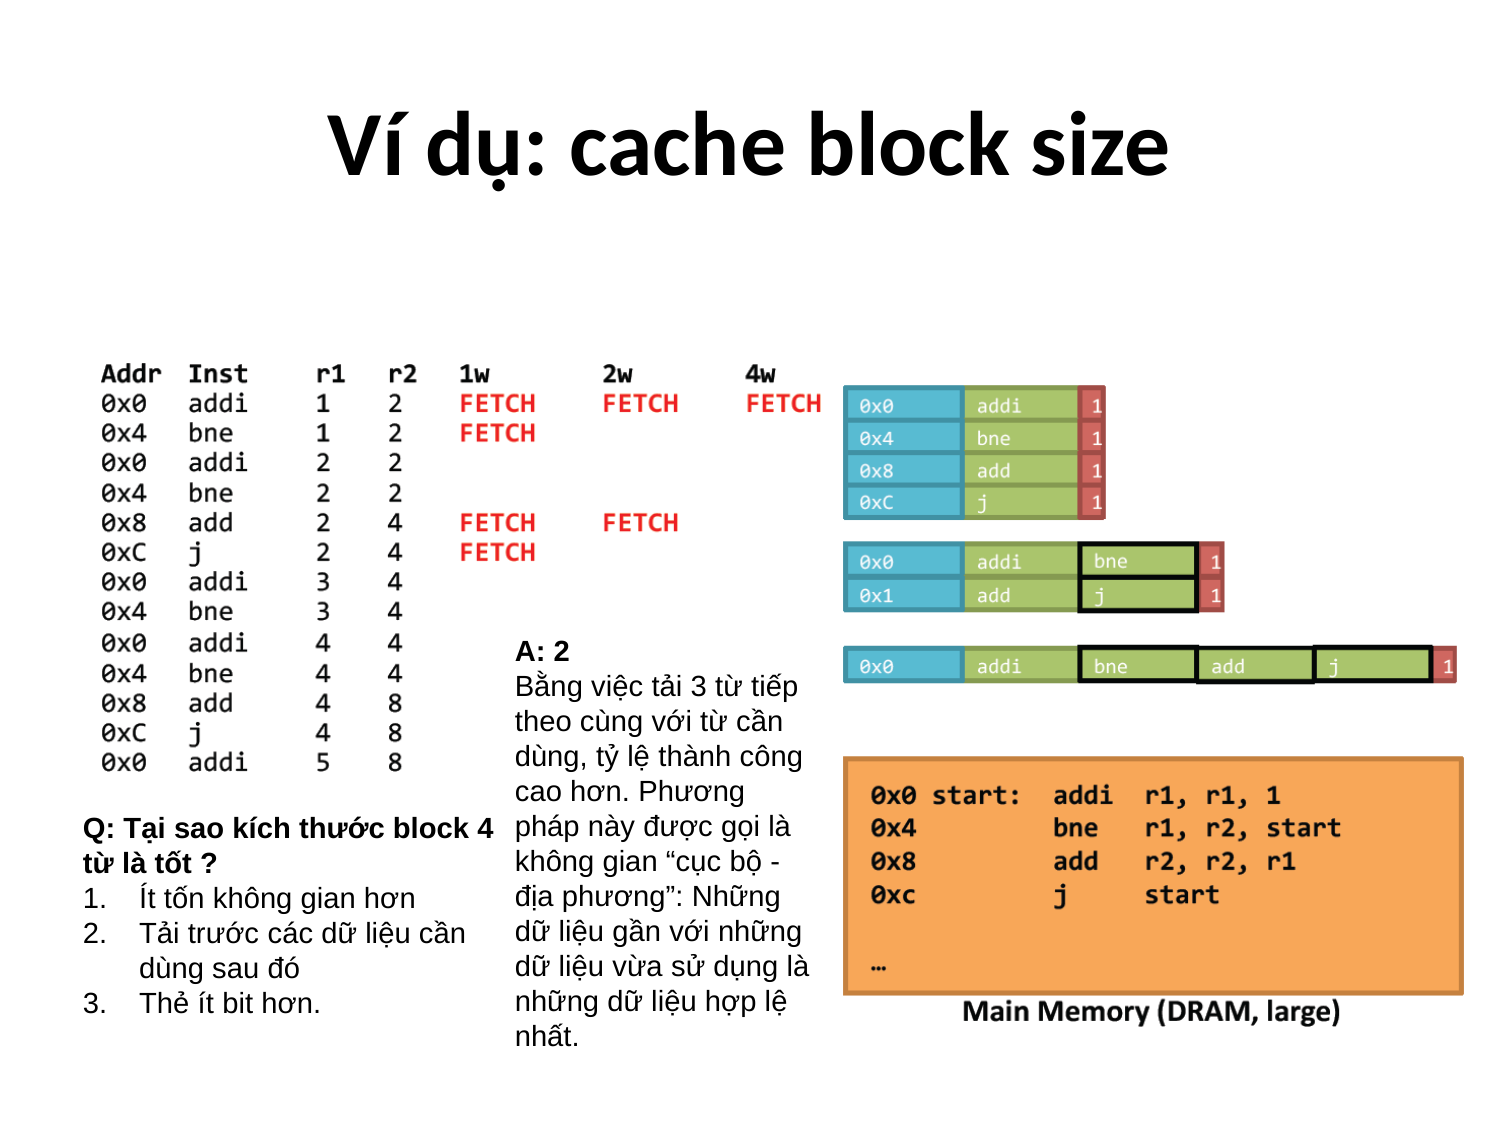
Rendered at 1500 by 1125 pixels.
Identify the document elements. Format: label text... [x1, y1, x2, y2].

picture [838, 370, 1469, 1029]
text_box A: 2 Bằng việc tải 3 từ tiếp theo cùng với từ cần dùng, tỷ lệ thành công cao hơn. Phương pháp này được gọi là không gian “cục bộ - địa phương”: Những dữ liệu gần với những dữ liệu vừa sử dụng là những dữ liệu hợp lệ nhất. [499, 624, 831, 1060]
picture [99, 362, 822, 777]
title Ví dụ: cache block size [75, 45, 1425, 233]
text_box Q: Tại sao kích thước block 4 từ là tốt ? Ít tốn không gian hơn Tải trước các dữ liệu cần dùng sau đó Thẻ ít bit hơn. [68, 801, 499, 1027]
